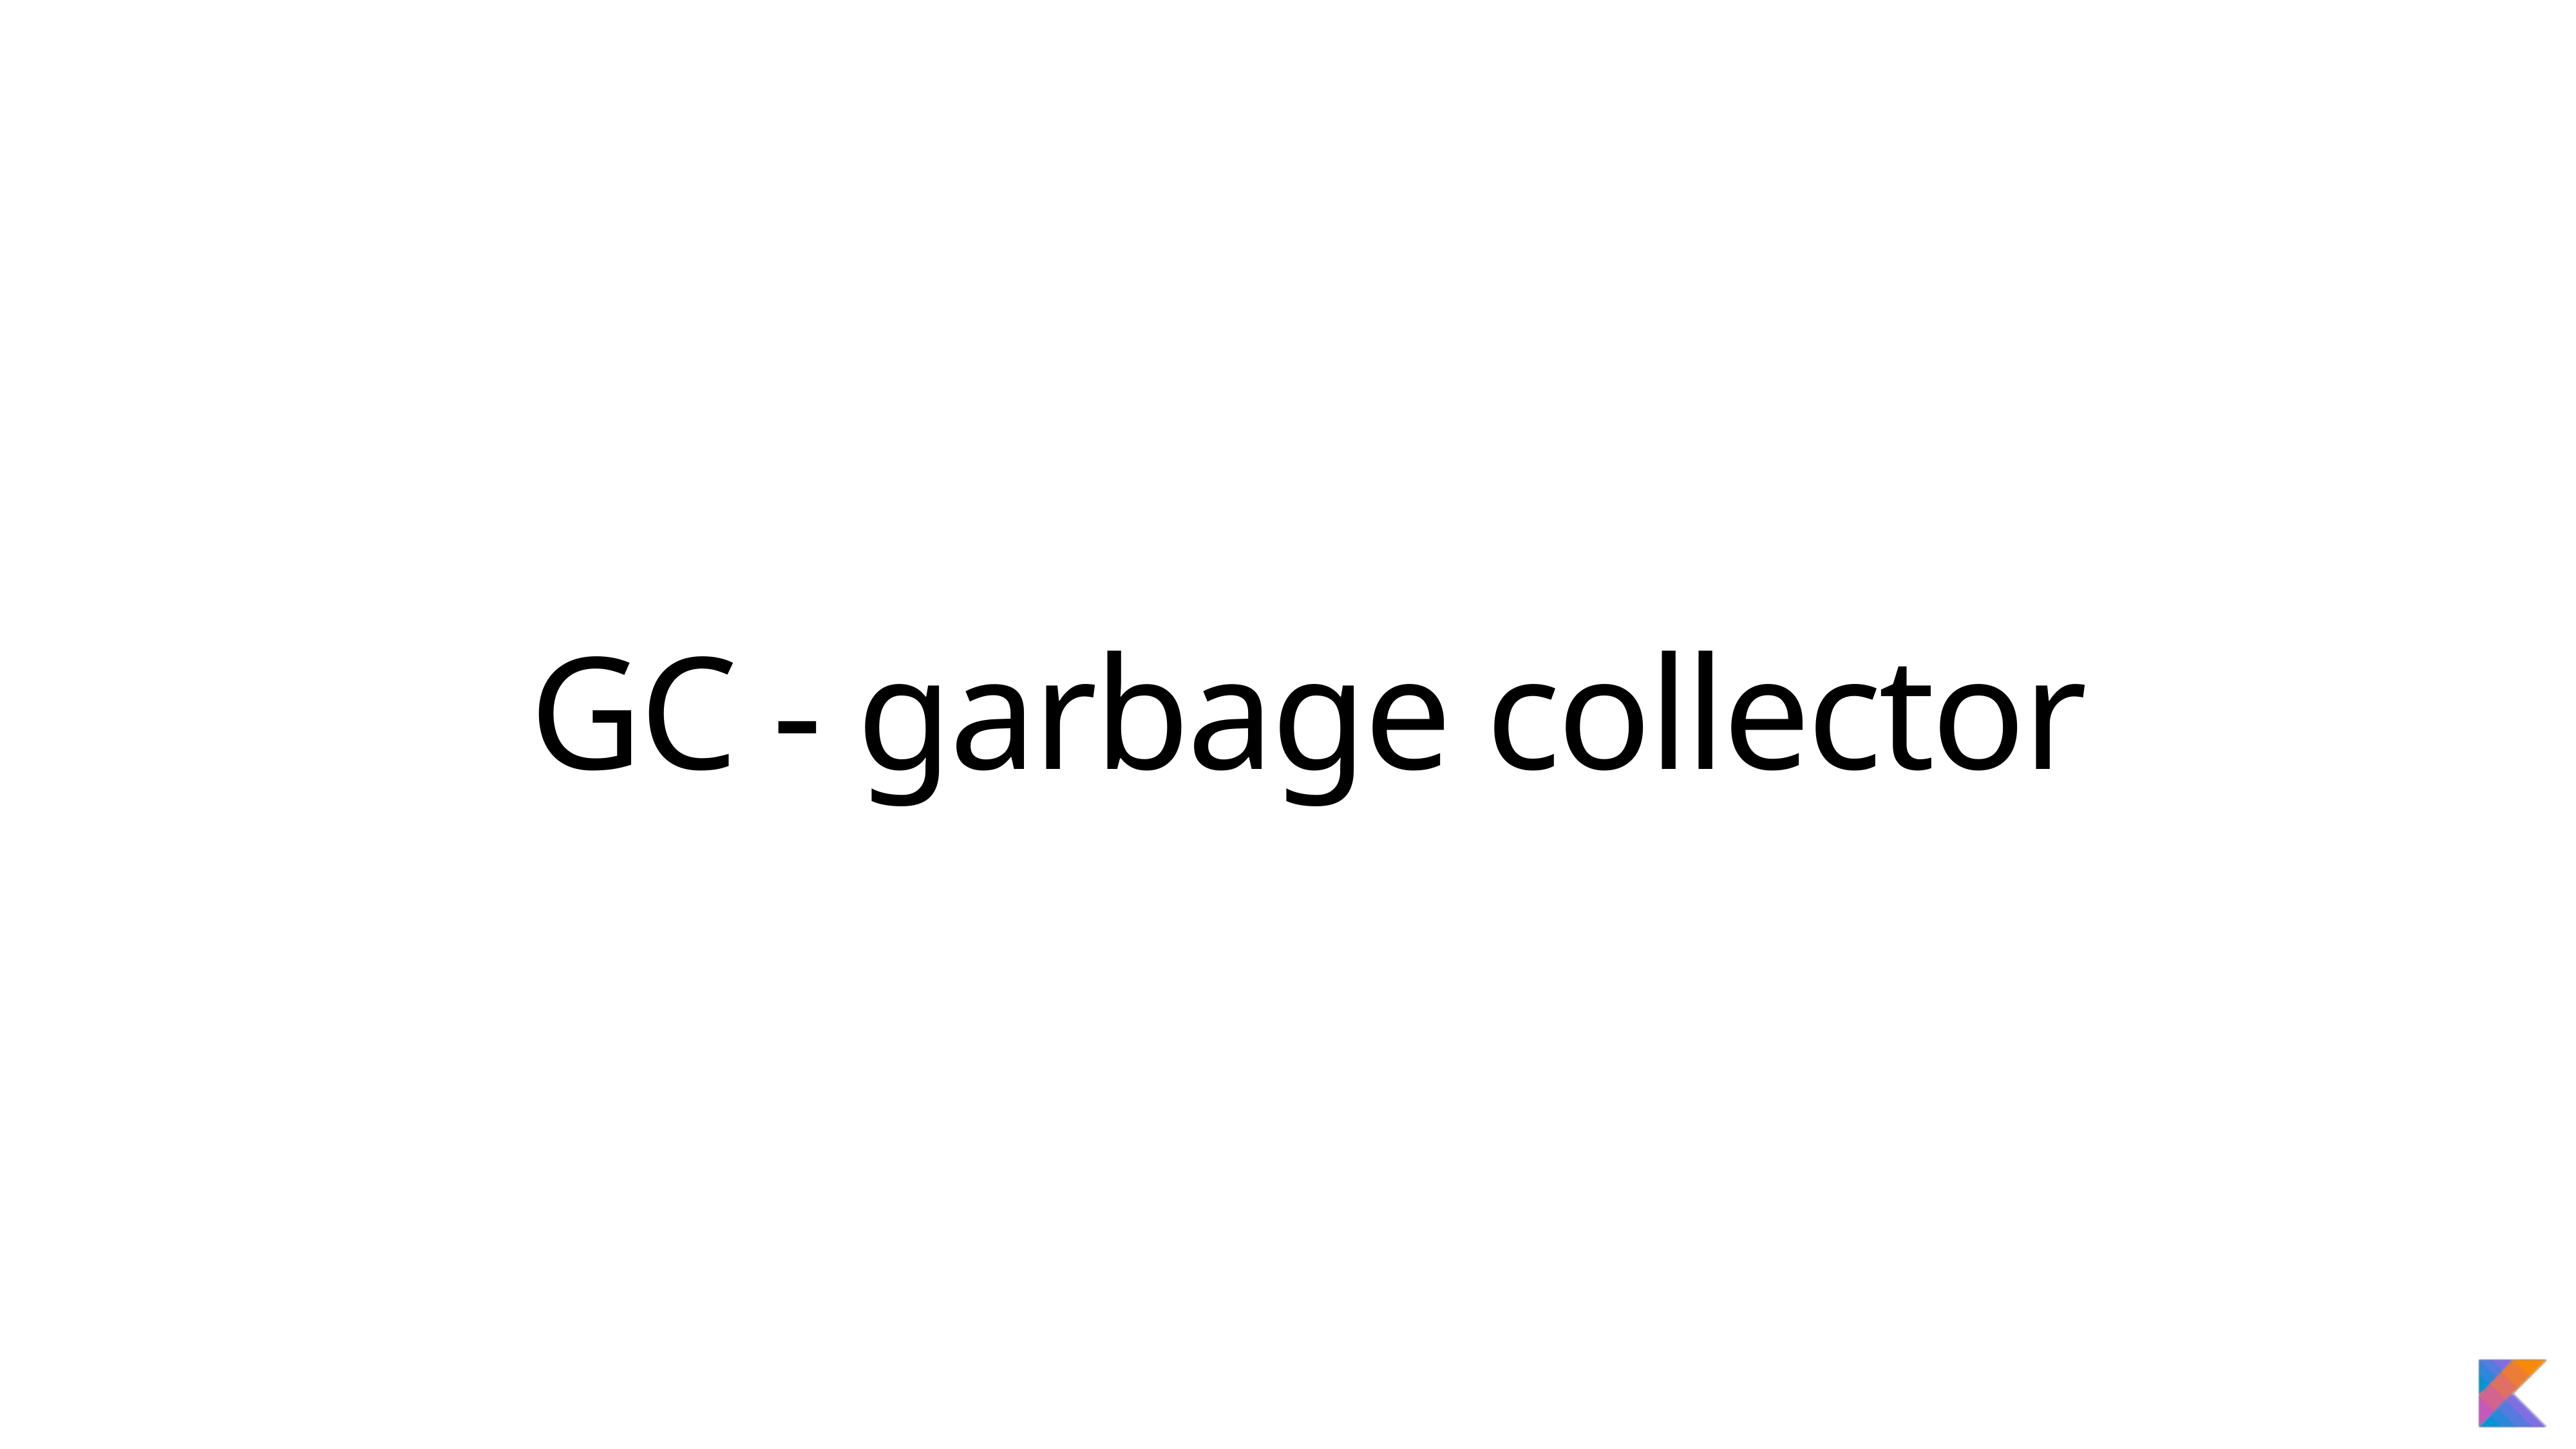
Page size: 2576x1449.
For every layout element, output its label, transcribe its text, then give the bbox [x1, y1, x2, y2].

list GC - garbage collector [127, 519, 2449, 930]
picture [2468, 1349, 2558, 1439]
